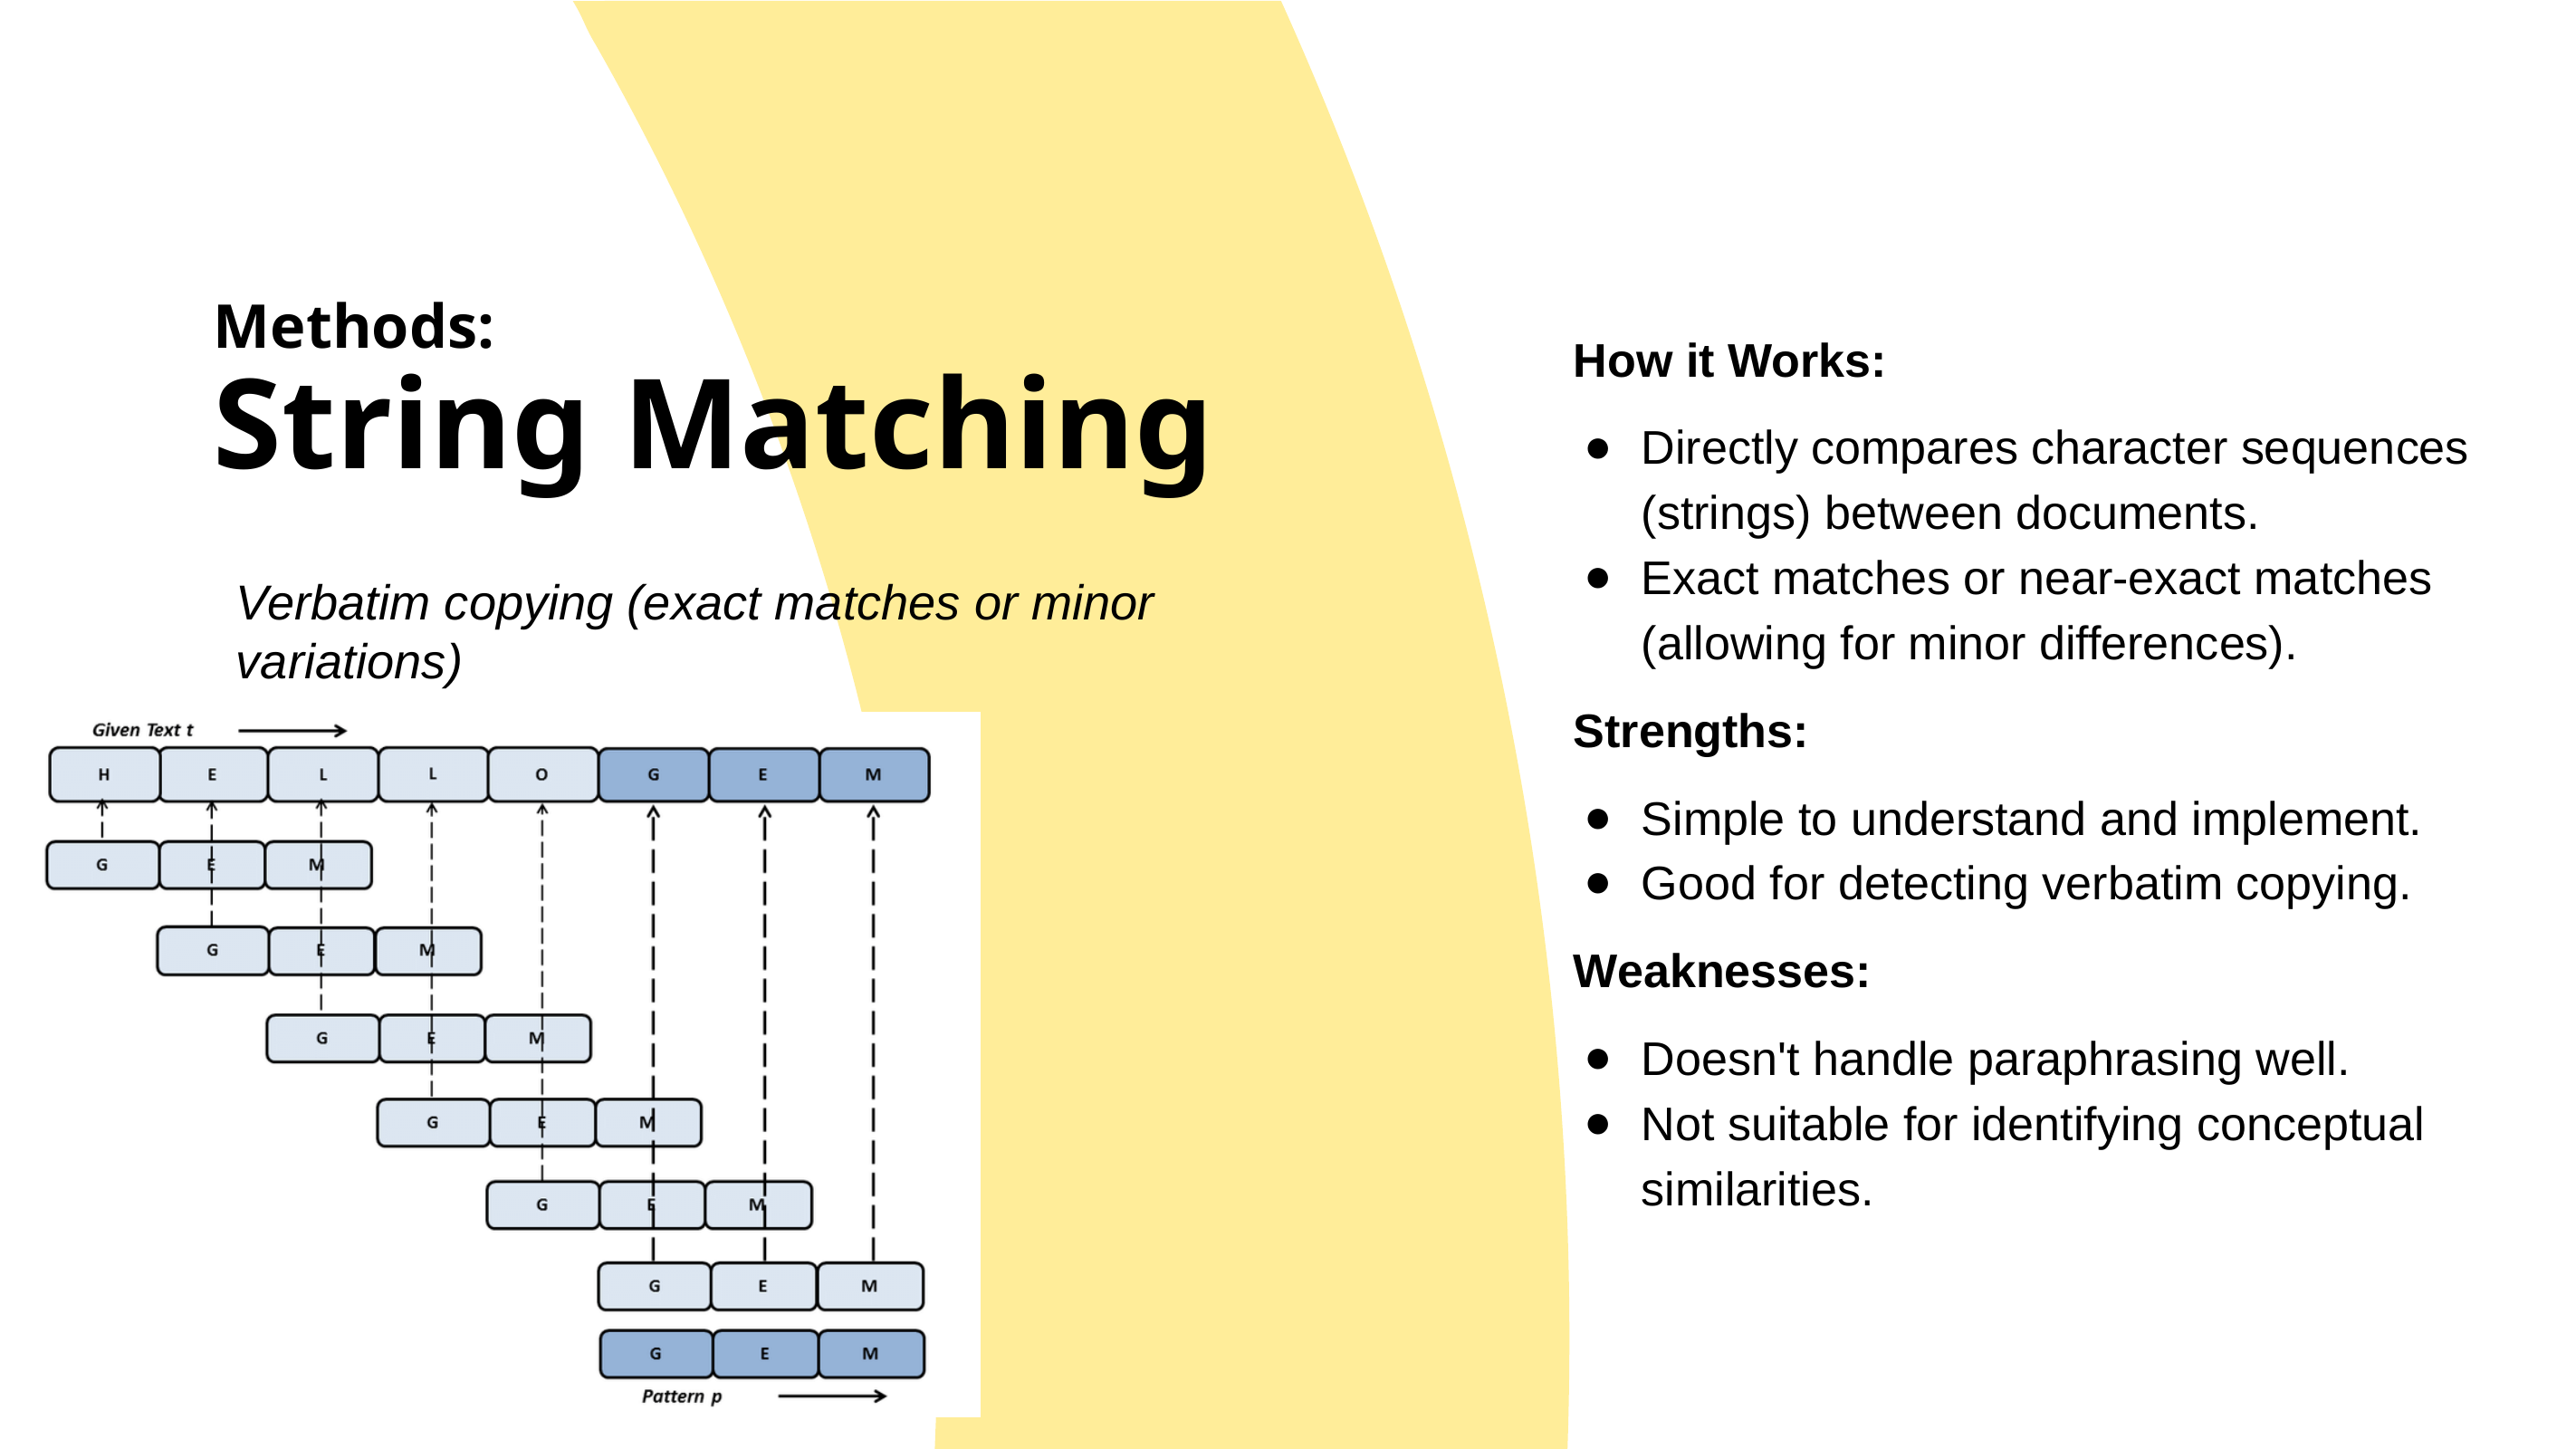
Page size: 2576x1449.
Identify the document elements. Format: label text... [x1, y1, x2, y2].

text_box How it Works: Directly compares character sequences (strings) between documents. Exact matches or near-exact matches (allowing for minor differences). Strengths: Simple to understand and implement. Good for detecting verbatim copying. Weaknesses: Doesn't handle paraphrasing well. Not suitable for identifying conceptual similarities. [1560, 207, 2547, 1417]
text_box Verbatim copying (exact matches or minor variations) [223, 557, 1271, 984]
title Methods: String Matching [199, 289, 1462, 548]
picture [42, 712, 981, 1417]
